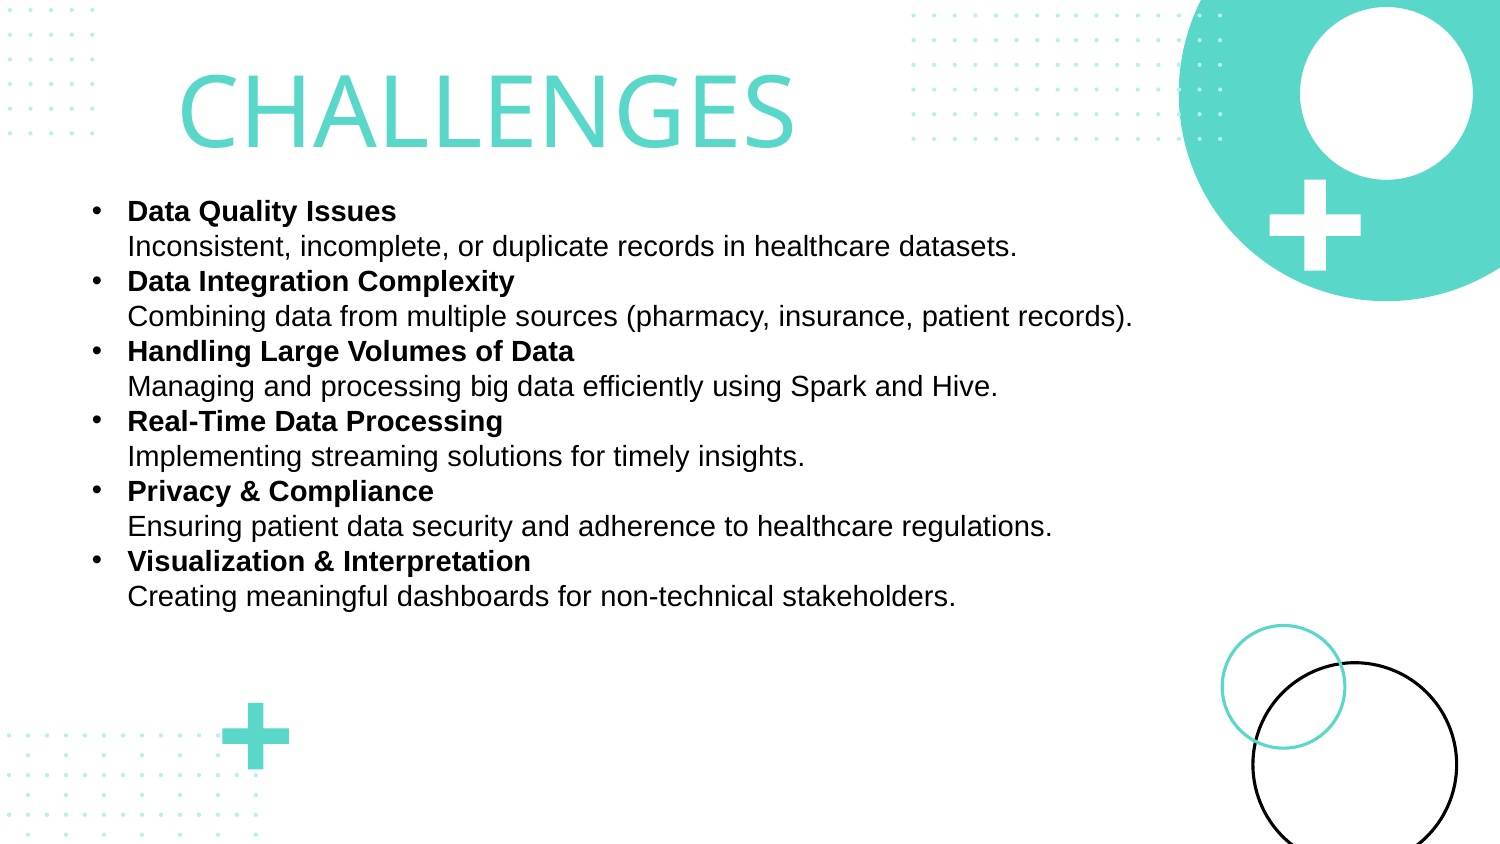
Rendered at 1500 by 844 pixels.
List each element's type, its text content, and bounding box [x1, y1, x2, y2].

text_box CHALLENGES [161, 40, 888, 176]
text_box Data Quality Issues Inconsistent, incomplete, or duplicate records in healthcare datasets. Data Integration Complexity Combining data from multiple sources (pharmacy, insurance, patient records). Handling Large Volumes of Data Managing and processing big data efficiently using Spark and Hive. Real-Time Data Processing Implementing streaming solutions for timely insights. Privacy & Compliance Ensuring patient data security and adherence to healthcare regulations. Visualization & Interpretation Creating meaningful dashboards for non-technical stakeholders. [76, 185, 1425, 655]
